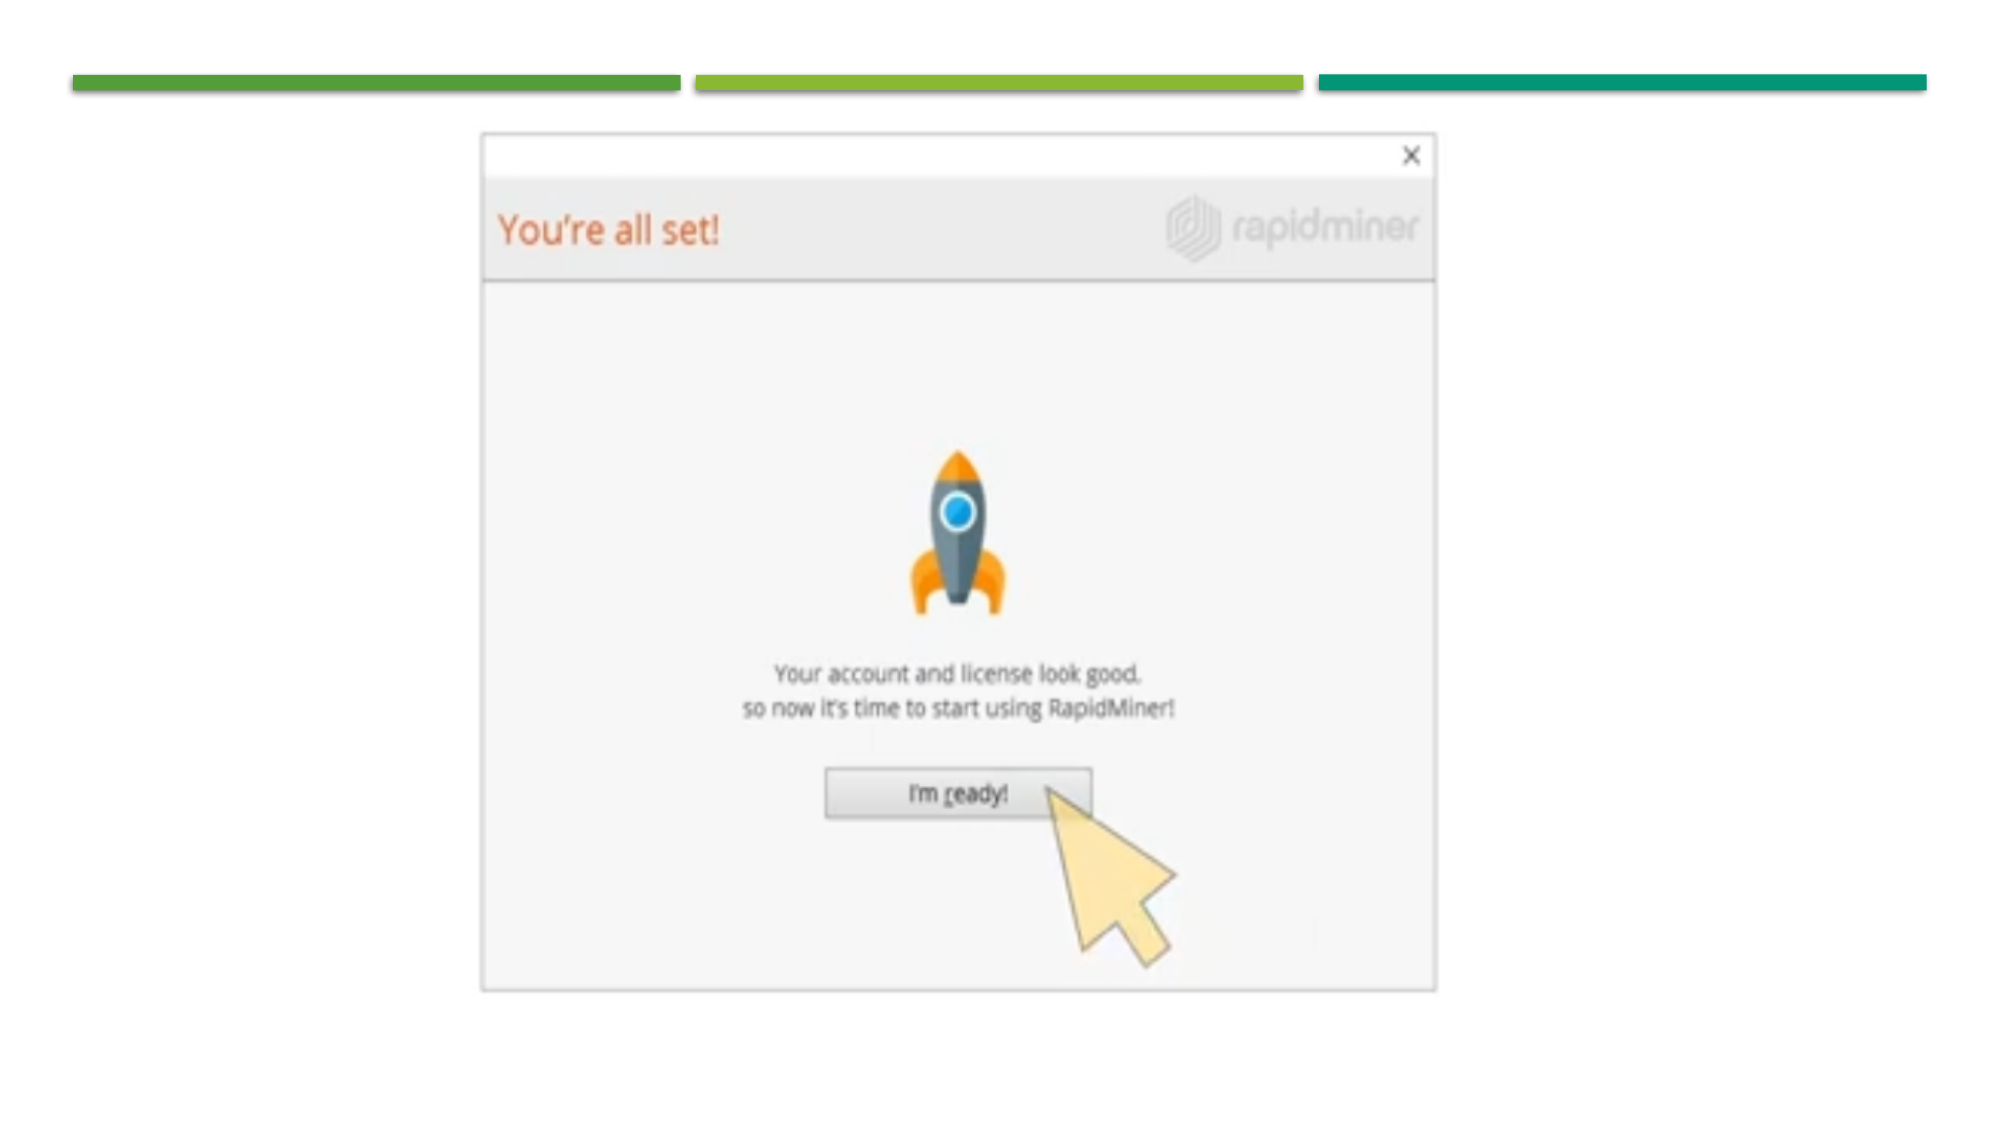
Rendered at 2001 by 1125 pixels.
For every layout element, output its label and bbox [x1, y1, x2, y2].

picture [464, 117, 1451, 1008]
